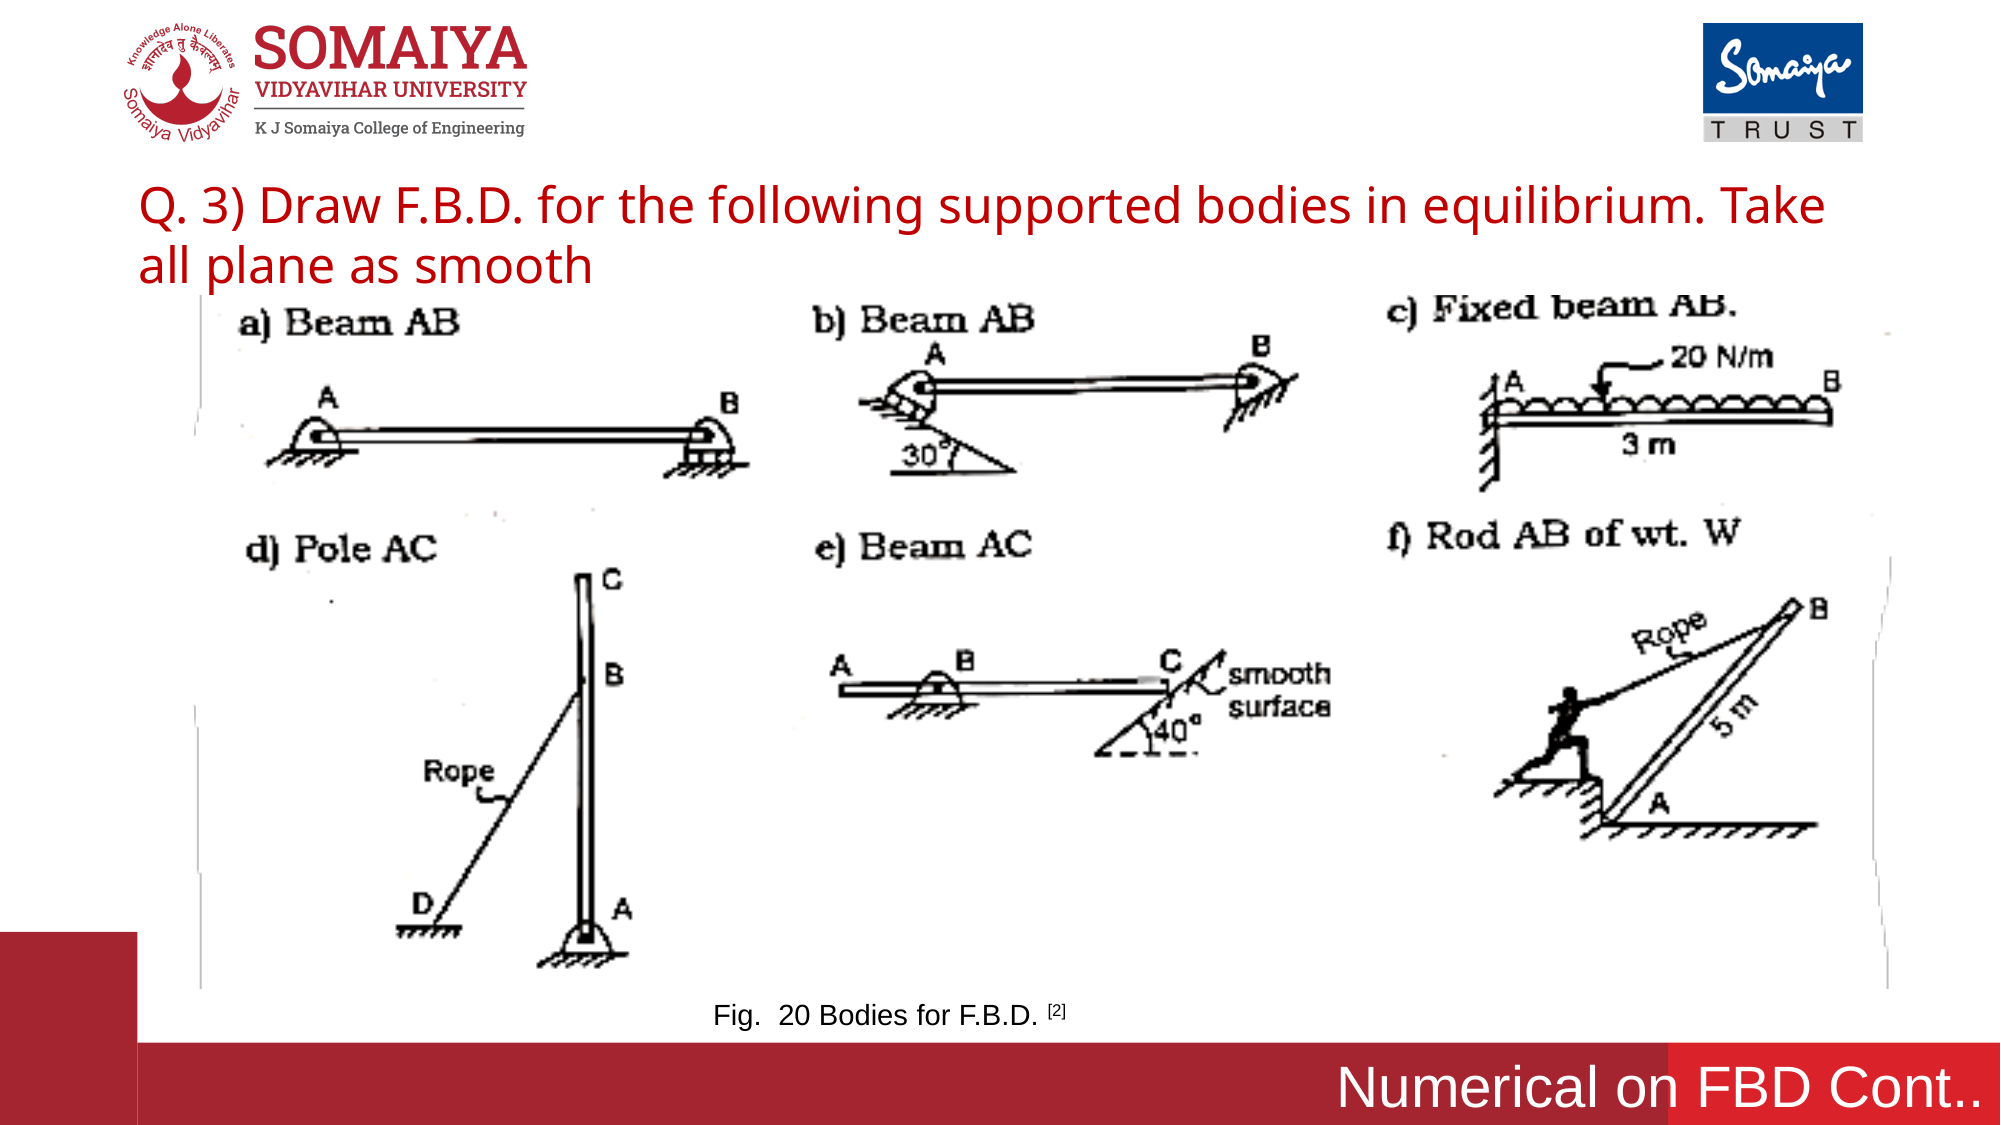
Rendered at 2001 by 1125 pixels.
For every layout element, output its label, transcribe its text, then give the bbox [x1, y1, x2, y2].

text_box Numerical on FBD Cont.. [727, 1041, 2000, 1125]
picture [124, 23, 527, 142]
picture [162, 295, 1893, 989]
text_box Q. 3) Draw F.B.D. for the following supported bodies in equilibrium. Take all plane as smooth [123, 166, 1852, 302]
text_box Fig. 20 Bodies for F.B.D. [2] [698, 1000, 1195, 1039]
picture [1703, 23, 1863, 142]
